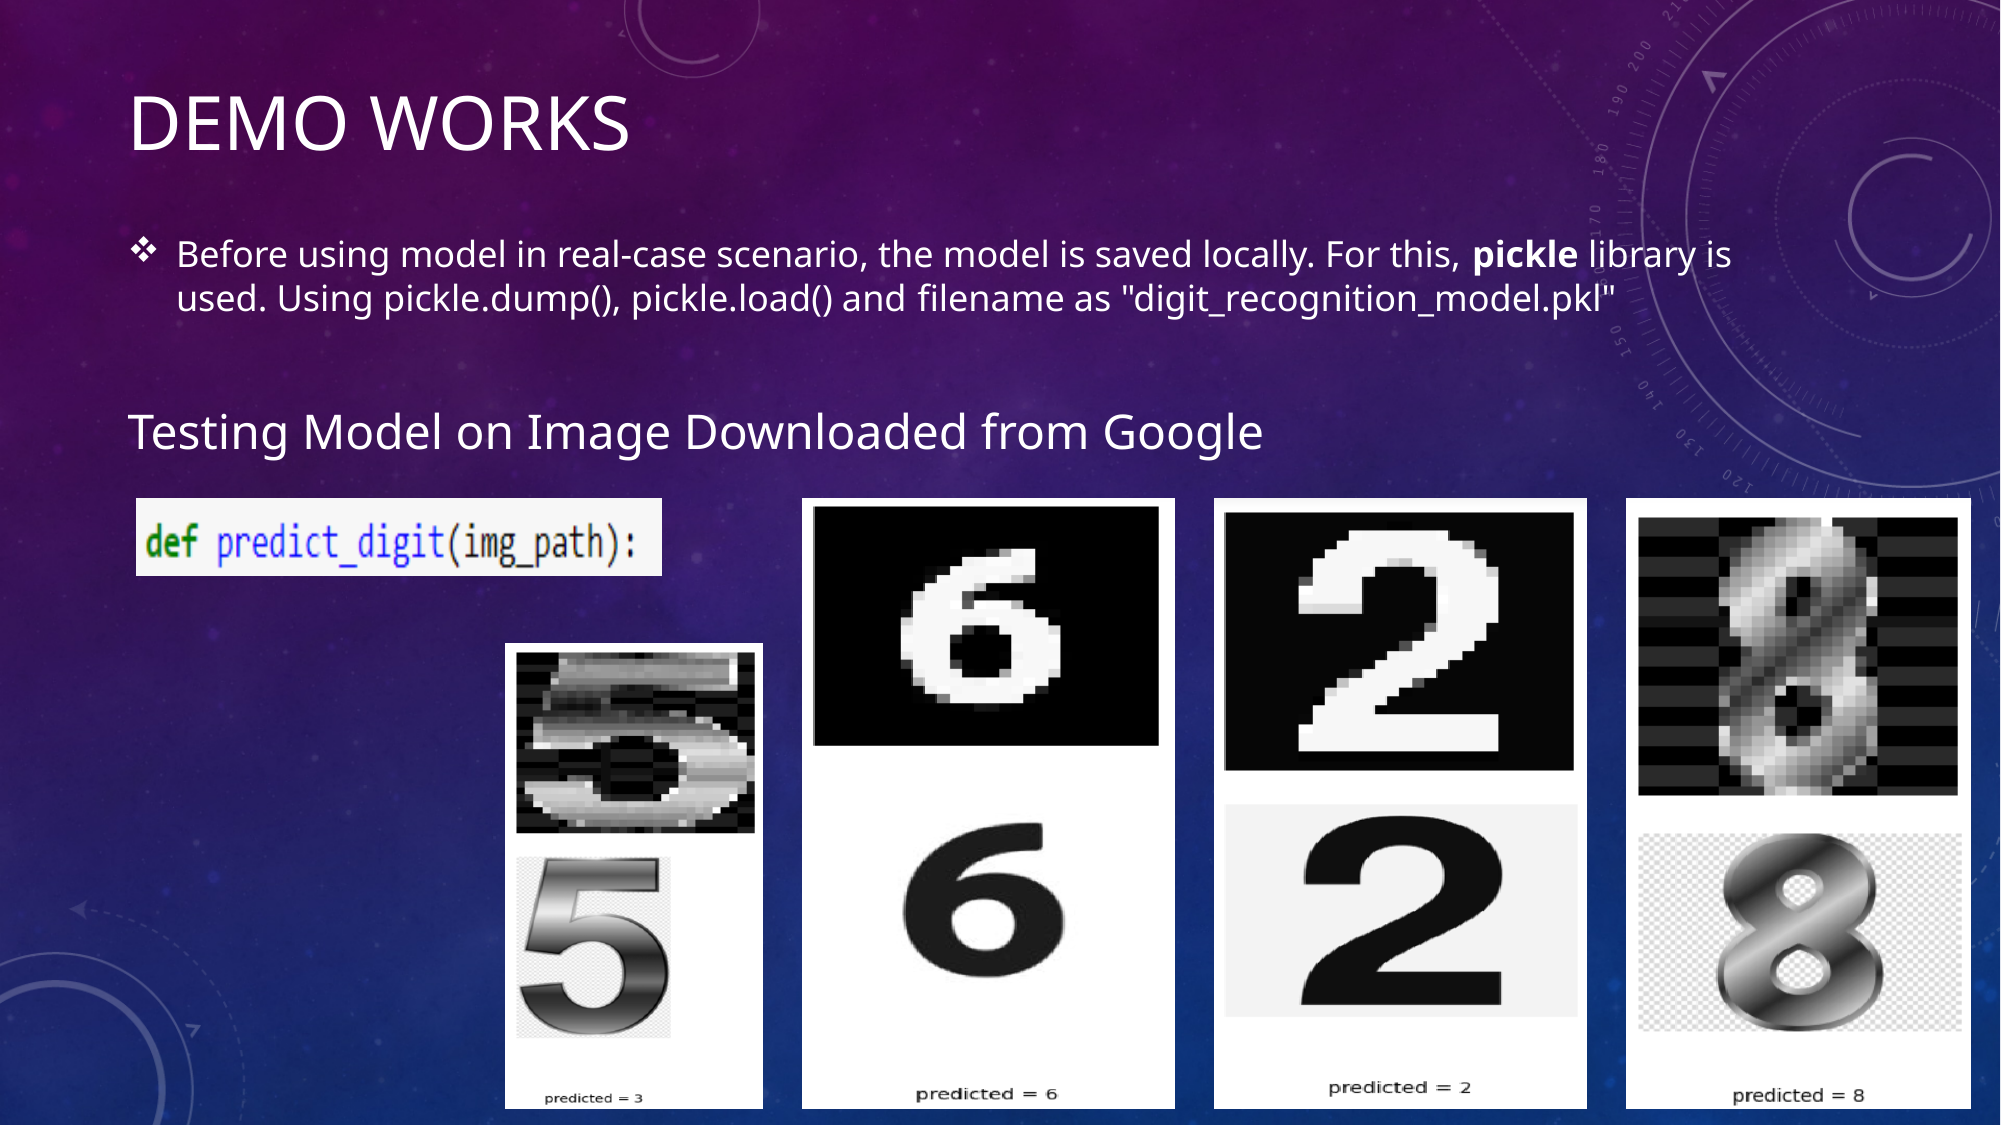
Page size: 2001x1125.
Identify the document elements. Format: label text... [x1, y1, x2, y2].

list Before using model in real-case scenario, the model is saved locally. For this, pickle library is used. Using pickle.dump(), pickle.load() and filename as "digit_recognition_model.pkl" Testing Model on Image Downloaded from Google [112, 224, 1775, 470]
picture [0, 0, 2001, 1125]
title DEMO WORKS [112, 16, 1775, 224]
